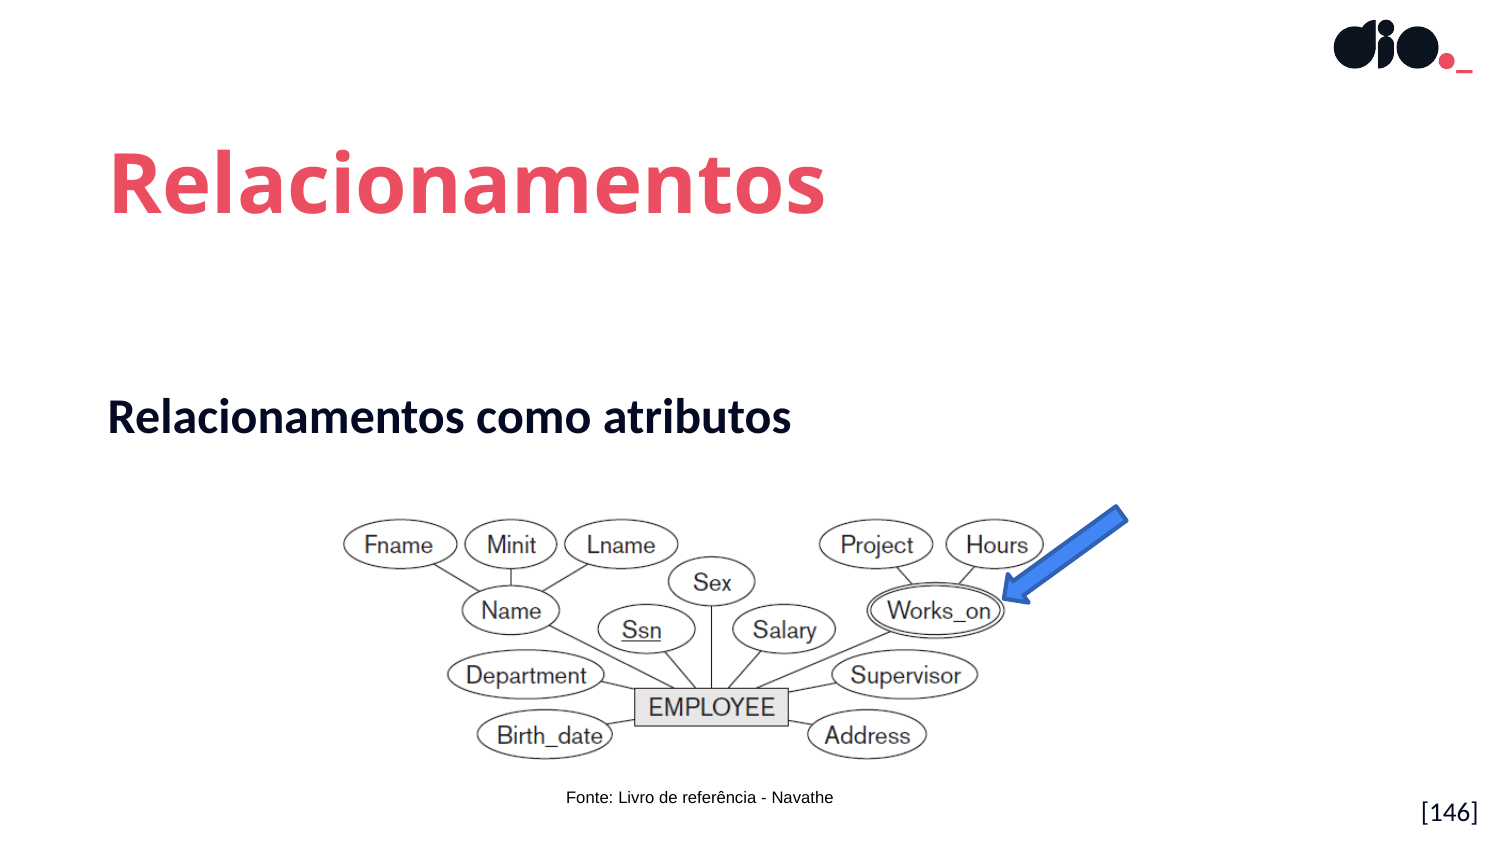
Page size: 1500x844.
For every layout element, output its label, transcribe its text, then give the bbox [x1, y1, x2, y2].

picture [1333, 19, 1473, 74]
slide_number [146] [1403, 779, 1494, 844]
text_box Fonte: Livro de referência - Navathe [438, 782, 962, 815]
text_box Relacionamentos [92, 104, 1408, 243]
picture [326, 481, 1064, 775]
text_box Relacionamentos como atributos [92, 242, 842, 755]
text_box [1068, 504, 1129, 566]
